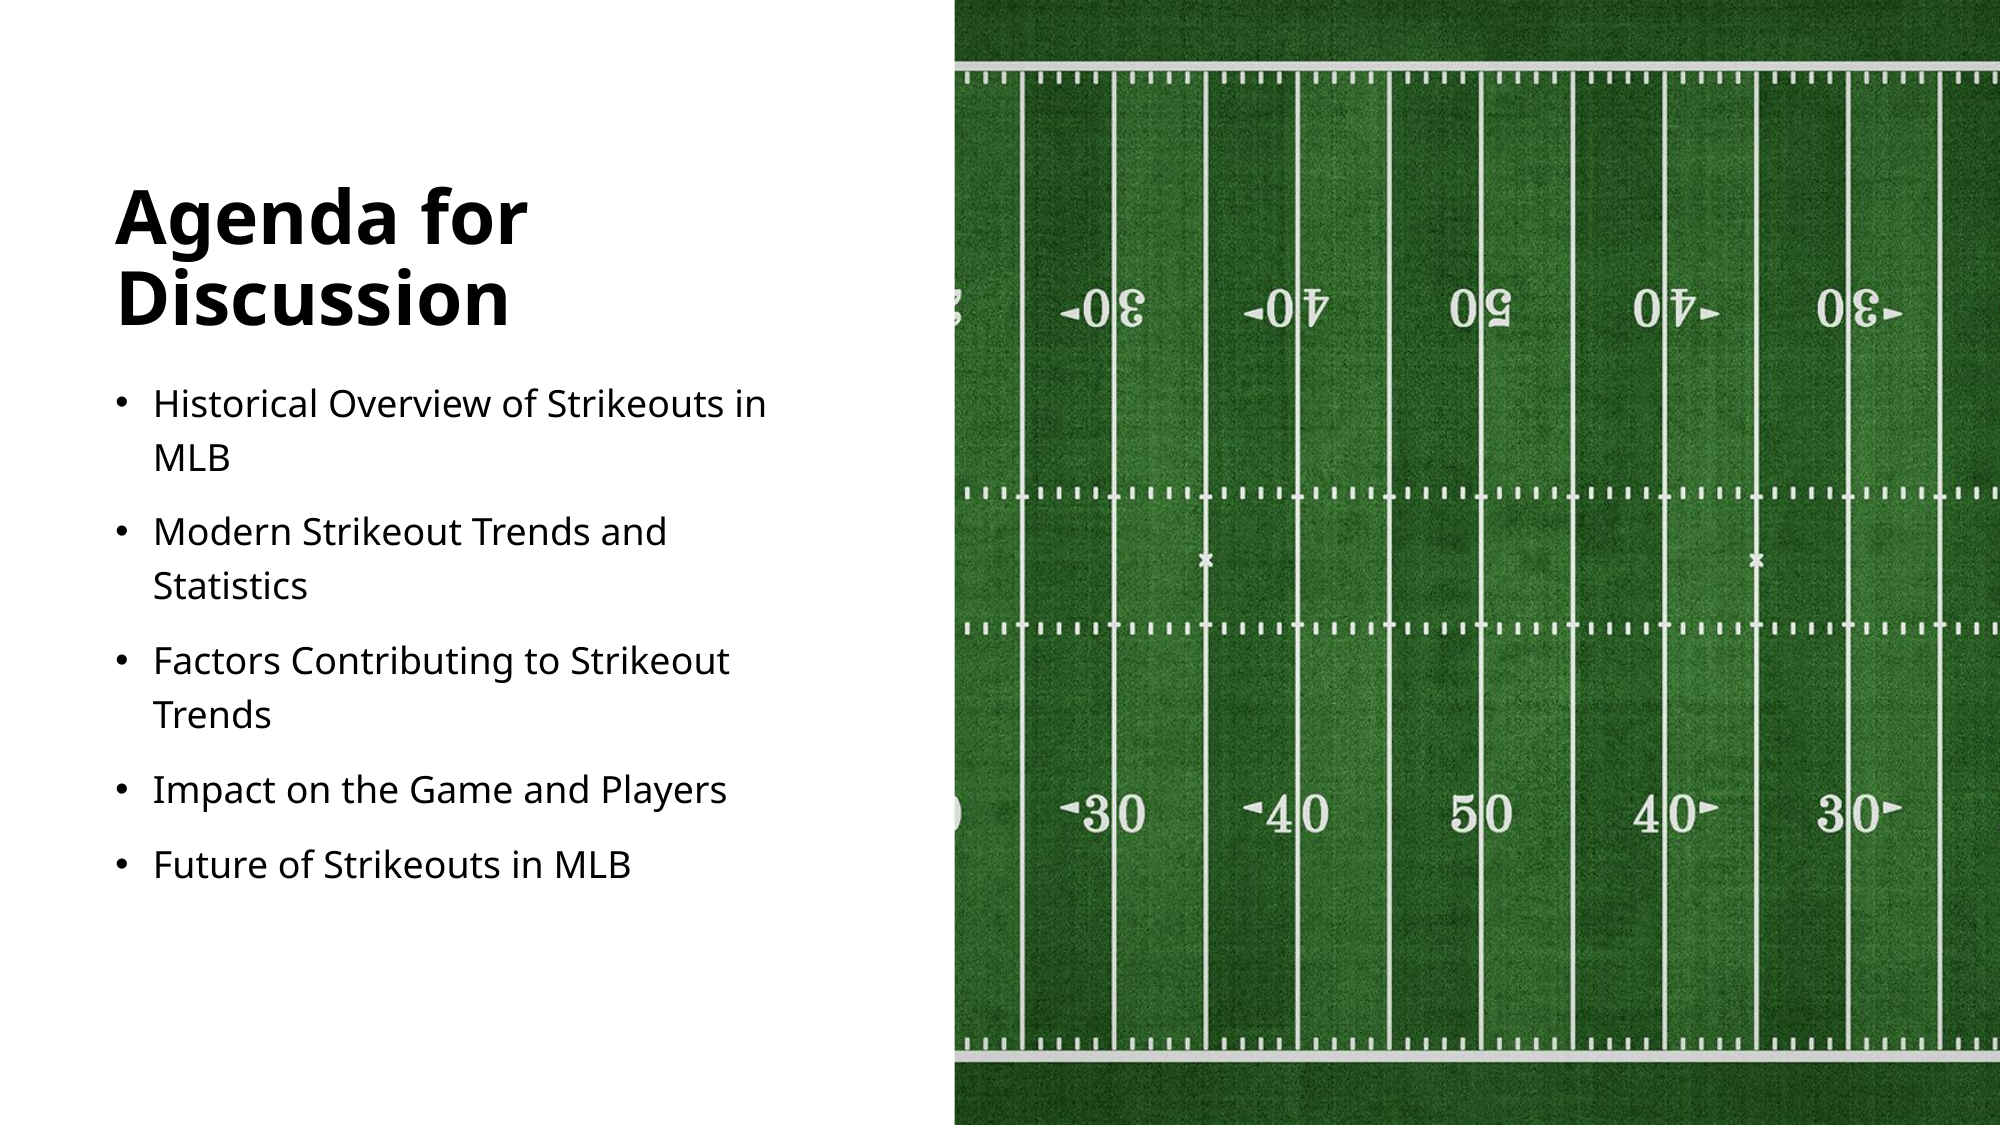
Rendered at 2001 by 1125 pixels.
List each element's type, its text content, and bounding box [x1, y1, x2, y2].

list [954, 0, 2000, 1125]
text_box [0, 0, 954, 1125]
title Agenda for Discussion [100, 98, 816, 350]
list Historical Overview of Strikeouts in MLB Modern Strikeout Trends and Statistics Factors Contributing to Strikeout Trends Impact on the Game and Players Future of Strikeouts in MLB [100, 363, 816, 1035]
